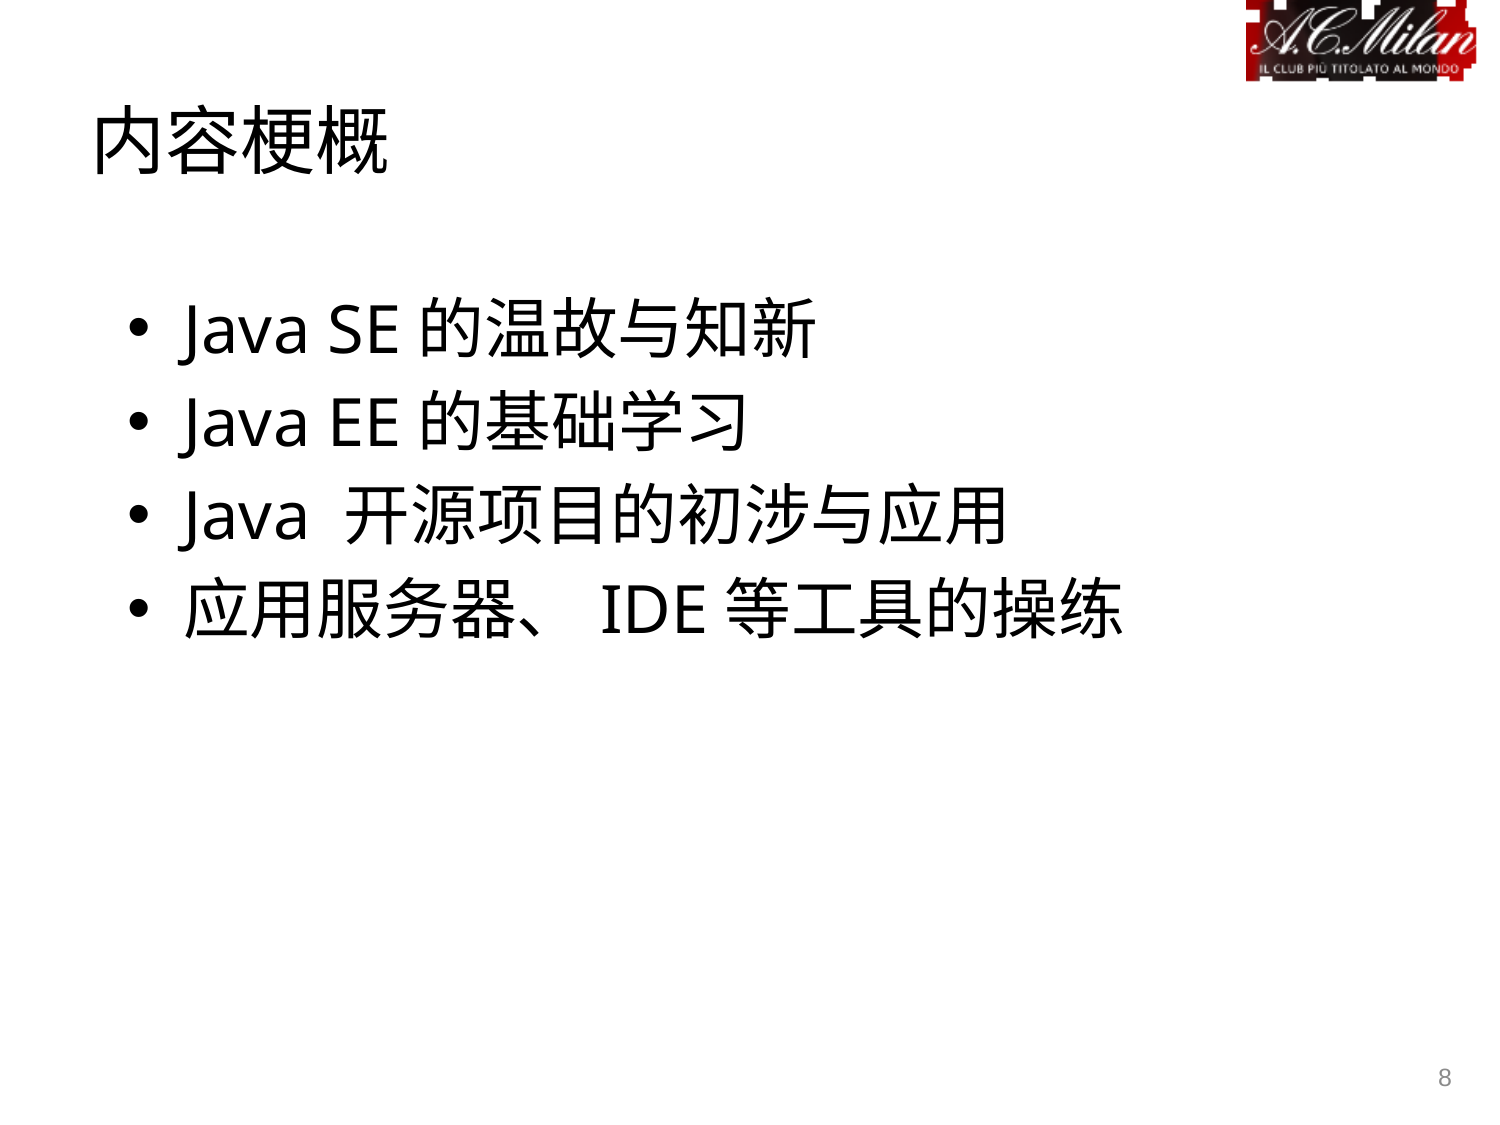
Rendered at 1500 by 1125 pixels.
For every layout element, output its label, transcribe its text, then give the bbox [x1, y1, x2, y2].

list Java SE的温故与知新 Java EE的基础学习 Java 开源项目的初涉与应用 应用服务器、IDE等工具的操练 [112, 278, 1353, 728]
title 内容梗概 [75, 45, 1425, 233]
slide_number 8 [1222, 1046, 1468, 1107]
picture [1246, 0, 1478, 83]
